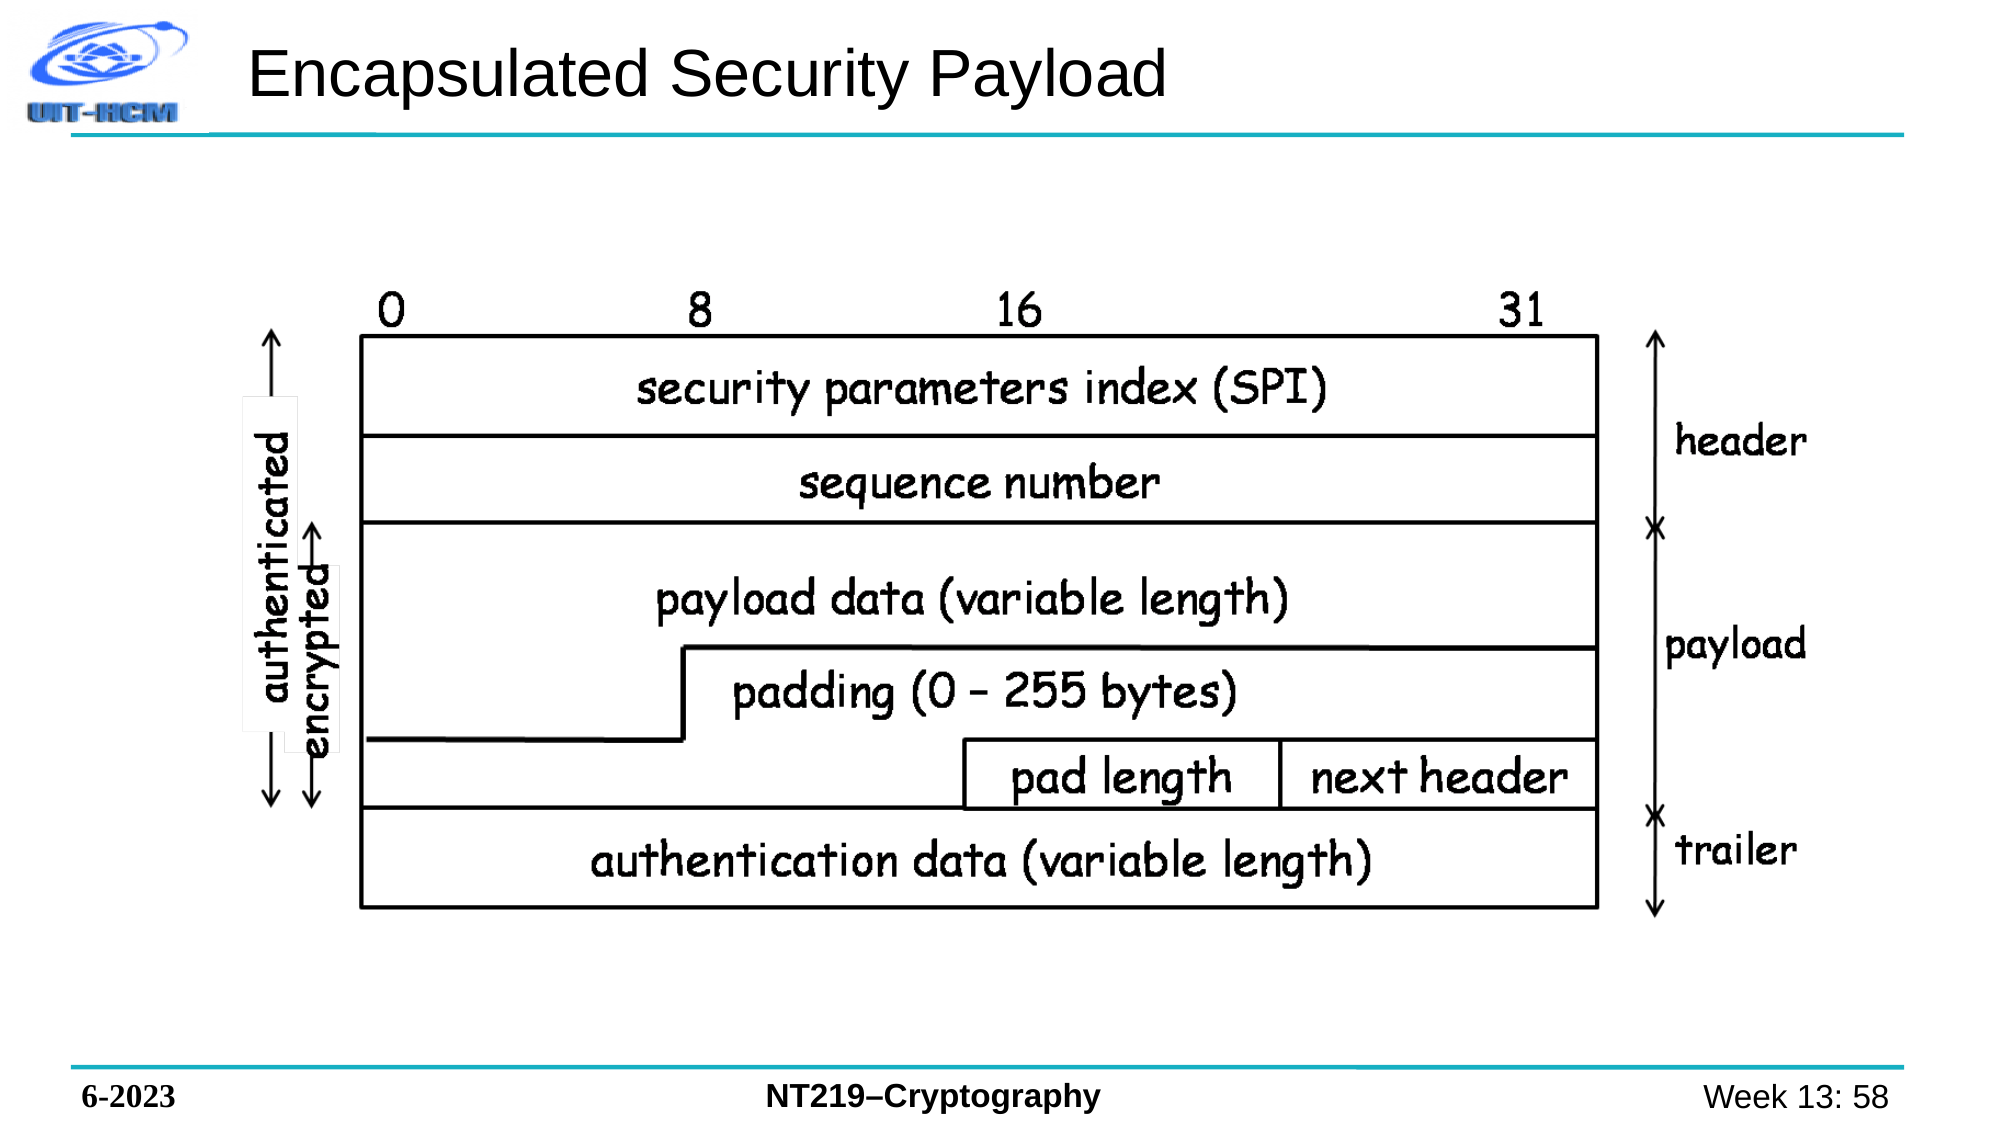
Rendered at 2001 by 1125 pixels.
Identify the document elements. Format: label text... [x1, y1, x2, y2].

picture [231, 266, 1833, 936]
title Encapsulated Security Payload [232, 0, 1245, 141]
picture [7, 9, 209, 133]
